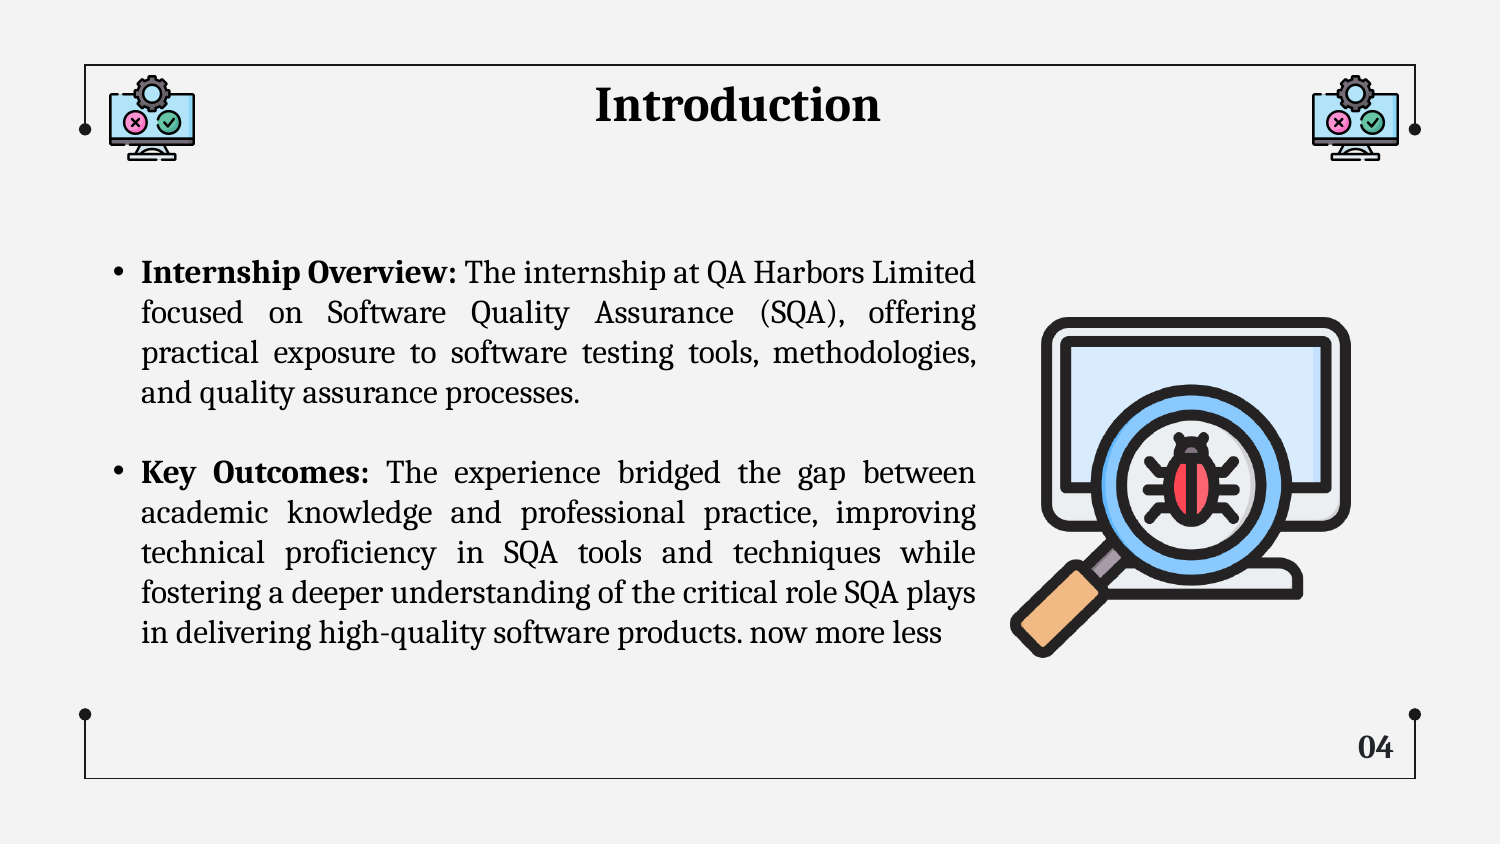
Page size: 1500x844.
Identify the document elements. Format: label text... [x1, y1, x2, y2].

text_box Internship Overview: The internship at QA Harbors Limited focused on Software Quality Assurance (SQA), offering practical exposure to software testing tools, methodologies, and quality assurance processes. Key Outcomes: The experience bridged the gap between academic knowledge and professional practice, improving technical proficiency in SQA tools and techniques while fostering a deeper understanding of the critical role SQA plays in delivering high-quality software products. now more less [97, 243, 993, 723]
picture [1004, 311, 1356, 663]
text_box Introduction [579, 64, 910, 140]
picture [108, 75, 195, 161]
text_box 04 [1343, 709, 1417, 778]
picture [1312, 75, 1399, 161]
